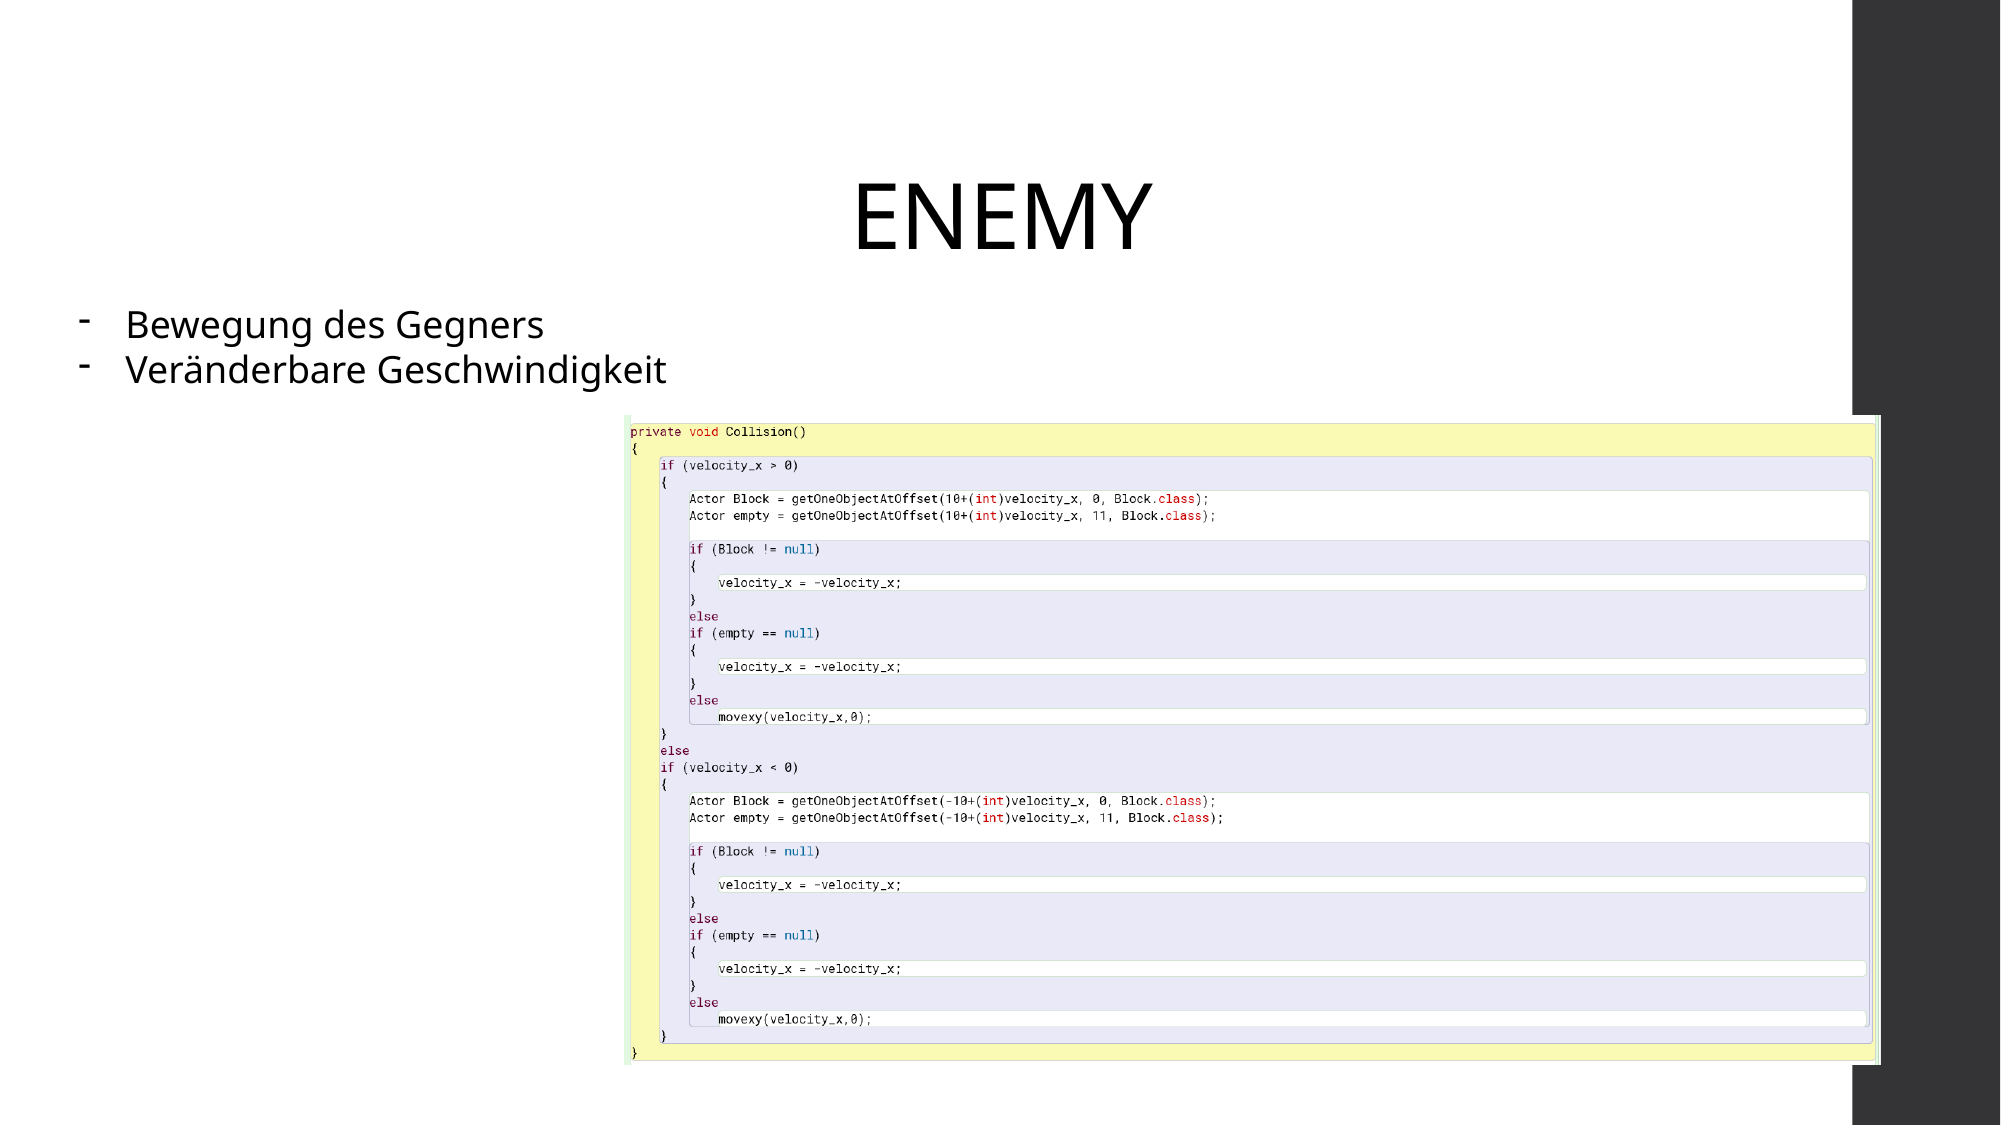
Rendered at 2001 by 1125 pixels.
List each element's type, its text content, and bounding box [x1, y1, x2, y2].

text_box Bewegung des Gegners Veränderbare Geschwindigkeit [63, 293, 683, 399]
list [624, 415, 1882, 1066]
title ENEMY [206, 60, 1797, 278]
